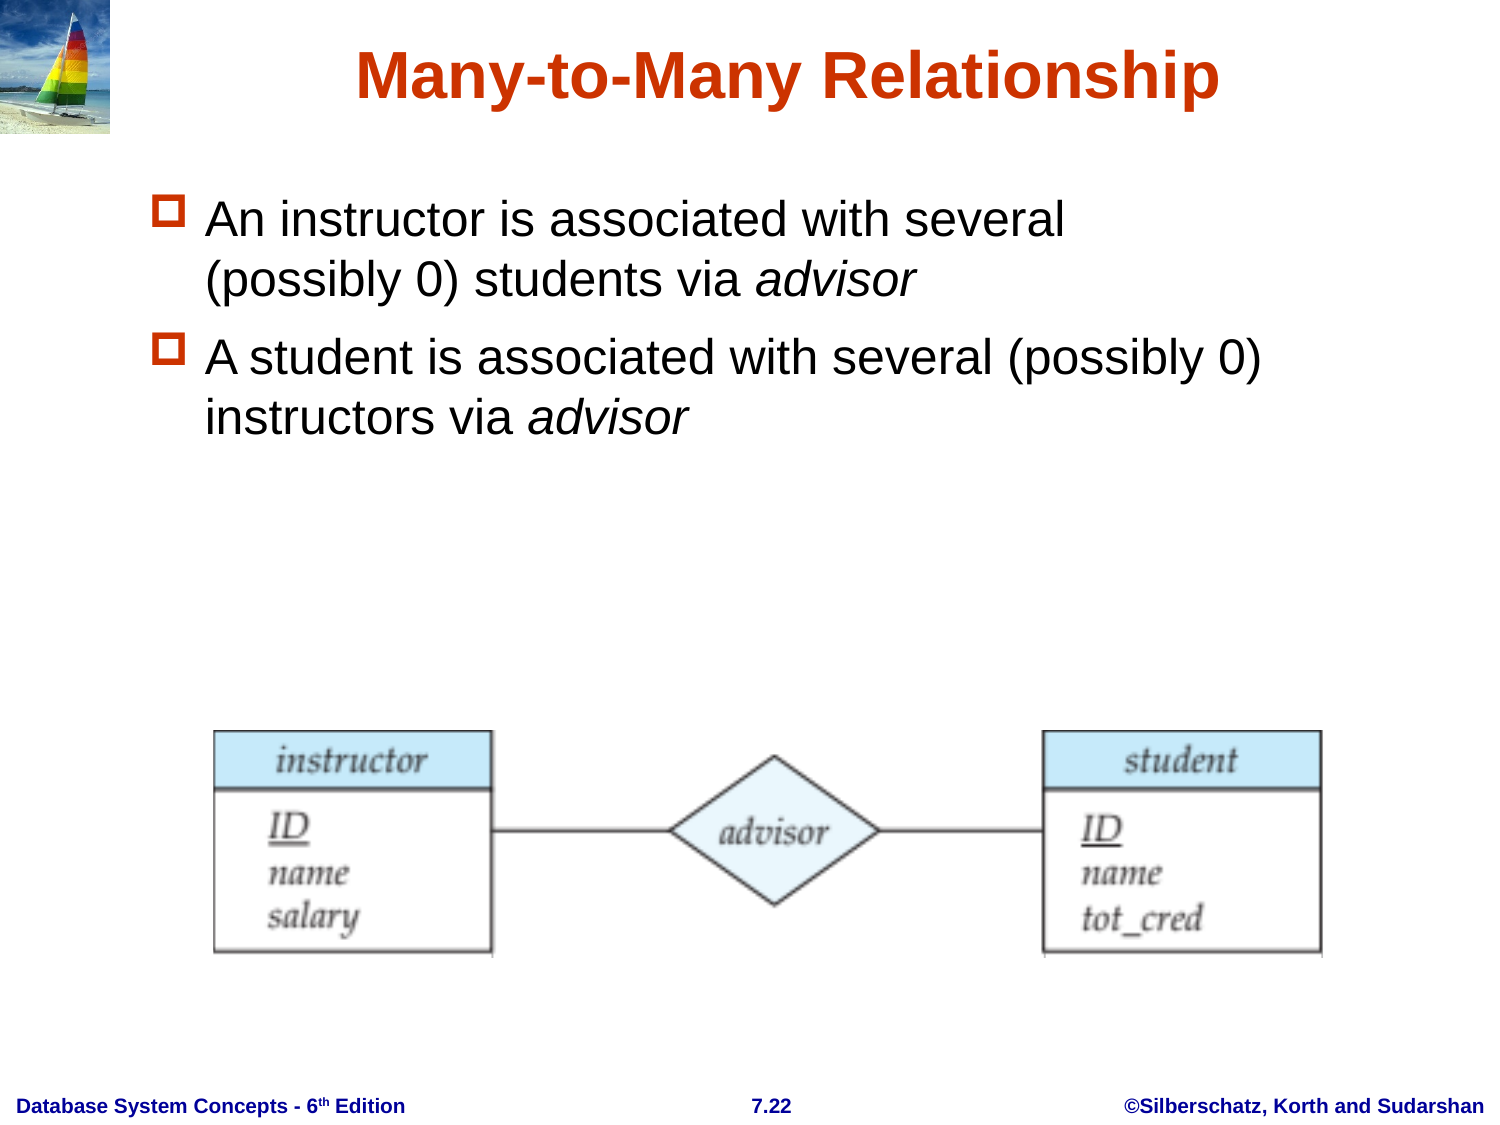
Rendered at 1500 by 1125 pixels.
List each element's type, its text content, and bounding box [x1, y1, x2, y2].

picture [0, 0, 110, 134]
list An instructor is associated with several (possibly 0) students via advisor A student is associated with several (possibly 0) instructors via advisor [133, 179, 1287, 433]
title Many-to-Many Relationship [125, 18, 1452, 120]
picture [212, 729, 1324, 958]
